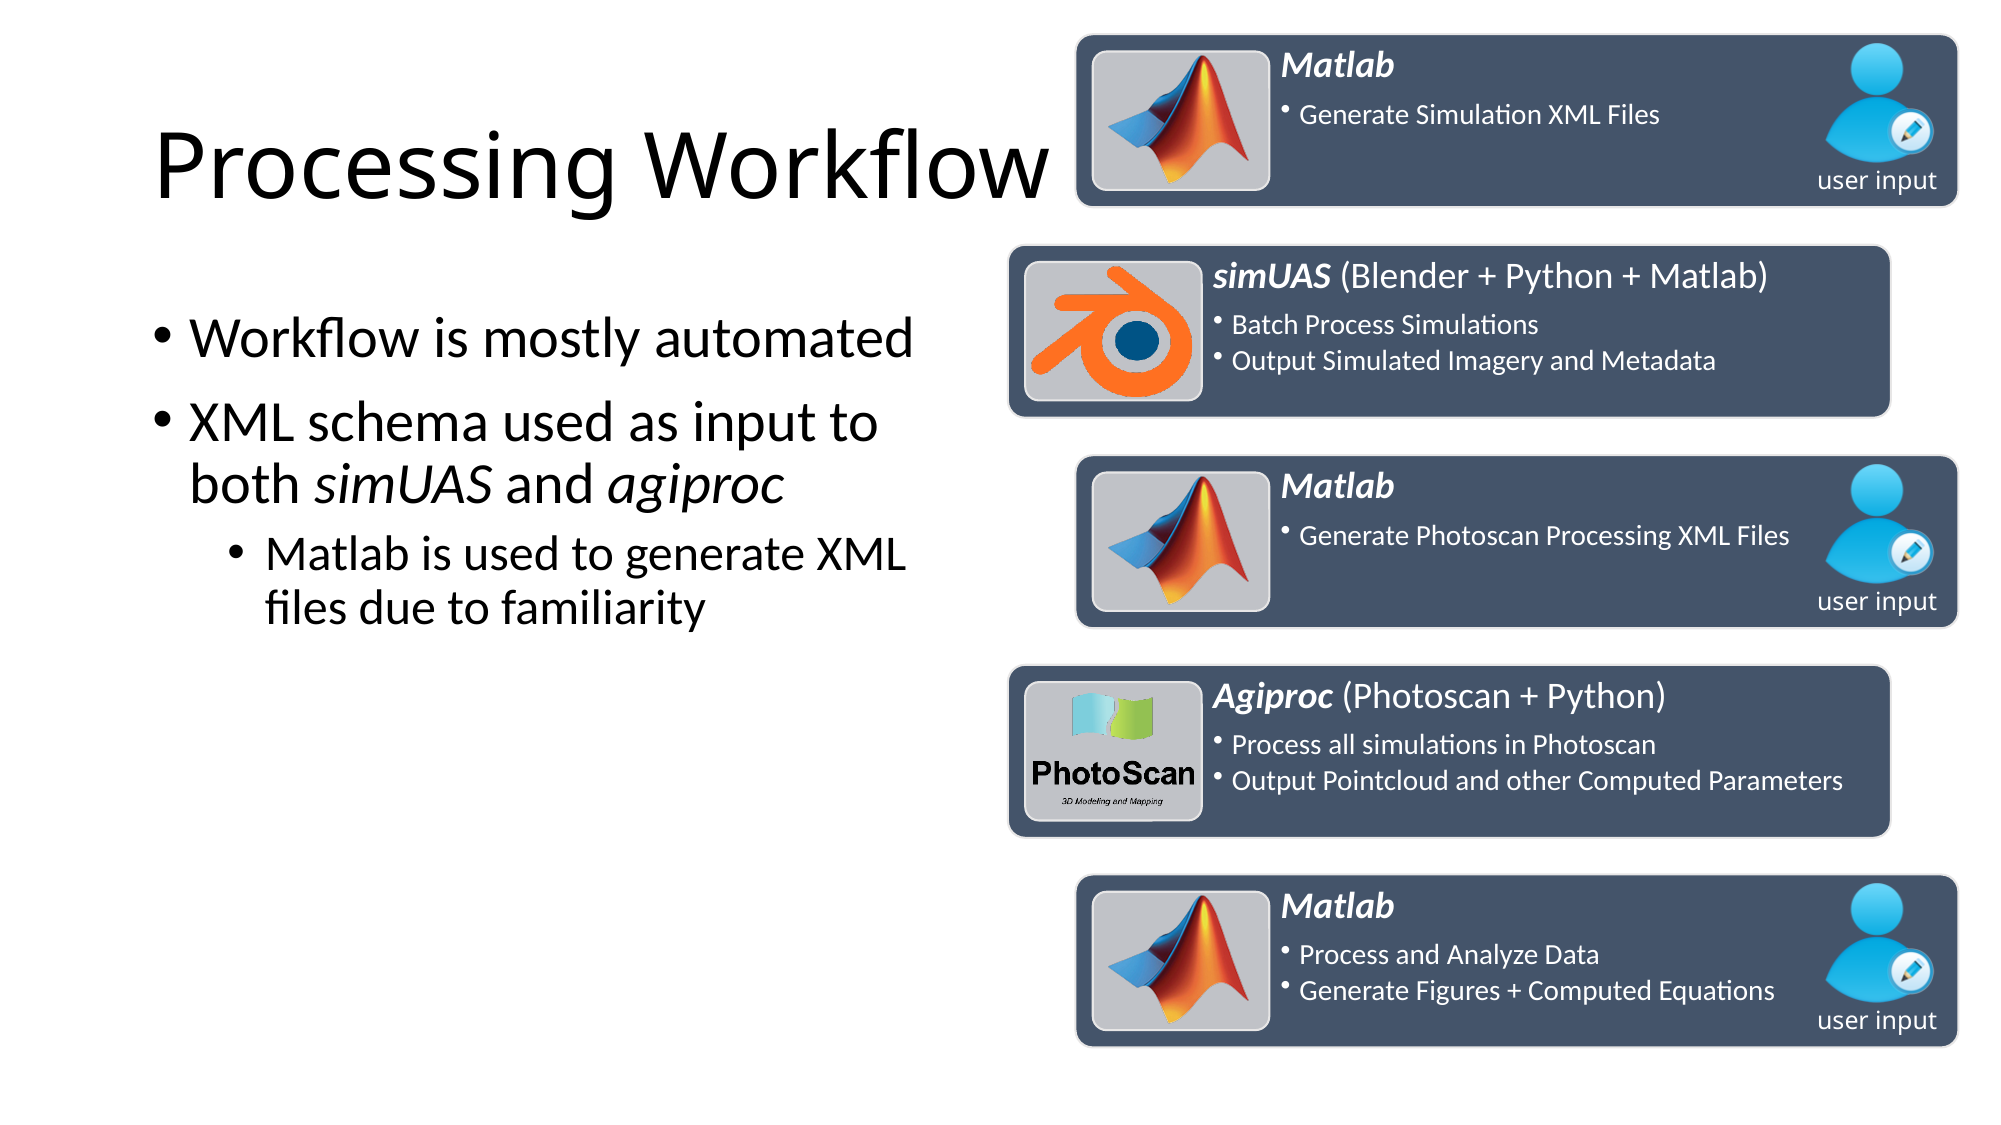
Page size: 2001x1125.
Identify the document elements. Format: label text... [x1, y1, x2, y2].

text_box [1075, 874, 1963, 1048]
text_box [1007, 244, 1891, 418]
title Processing Workflow [137, 59, 1863, 278]
list Workflow is mostly automated XML schema used as input to both simUAS and agiproc Matlab is used to generate XML files due to familiarity [137, 299, 992, 1014]
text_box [1075, 455, 1963, 629]
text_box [1007, 664, 1891, 838]
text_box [1075, 34, 1963, 208]
